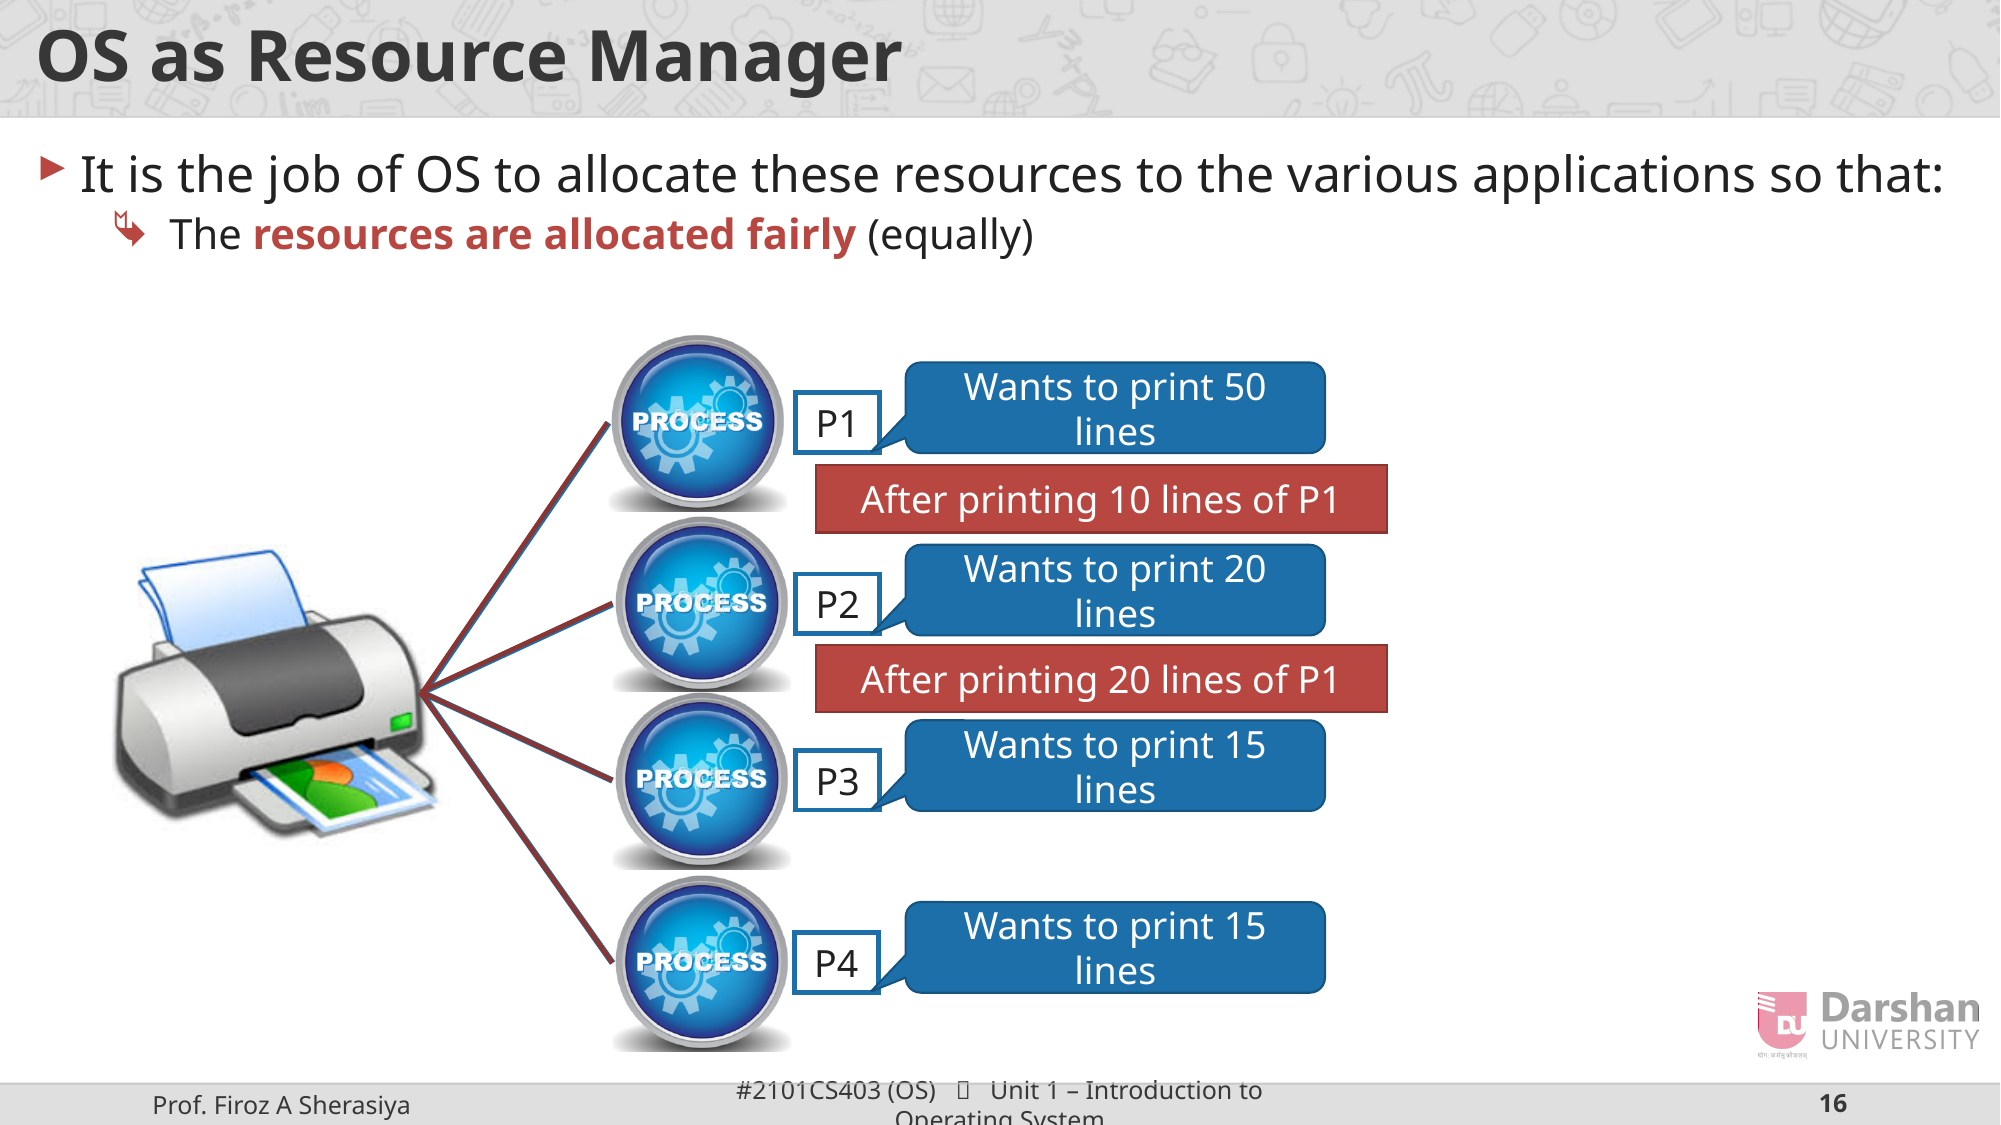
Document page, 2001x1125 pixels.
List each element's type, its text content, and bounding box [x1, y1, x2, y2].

text_box Wants to print 15 lines [870, 719, 1327, 812]
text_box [419, 422, 608, 697]
text_box P1 [795, 391, 881, 453]
text_box After printing 10 lines of P1 [815, 464, 1388, 534]
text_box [420, 602, 613, 692]
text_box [420, 692, 613, 963]
text_box After printing 20 lines of P1 [815, 644, 1388, 713]
text_box Wants to print 20 lines [870, 543, 1327, 637]
text_box Wants to print 50 lines [870, 361, 1327, 455]
picture [612, 874, 792, 1052]
picture [612, 515, 792, 870]
text_box P4 [793, 932, 879, 993]
list It is the job of OS to allocate these resources to the various applications so that: The resources are allocated fairly (equally) [21, 141, 1979, 1059]
text_box P2 [795, 573, 881, 635]
picture [100, 520, 420, 873]
title OS as Resource Manager [0, 0, 2000, 117]
picture [608, 334, 788, 512]
text_box P3 [795, 749, 881, 811]
text_box Wants to print 15 lines [870, 900, 1327, 994]
